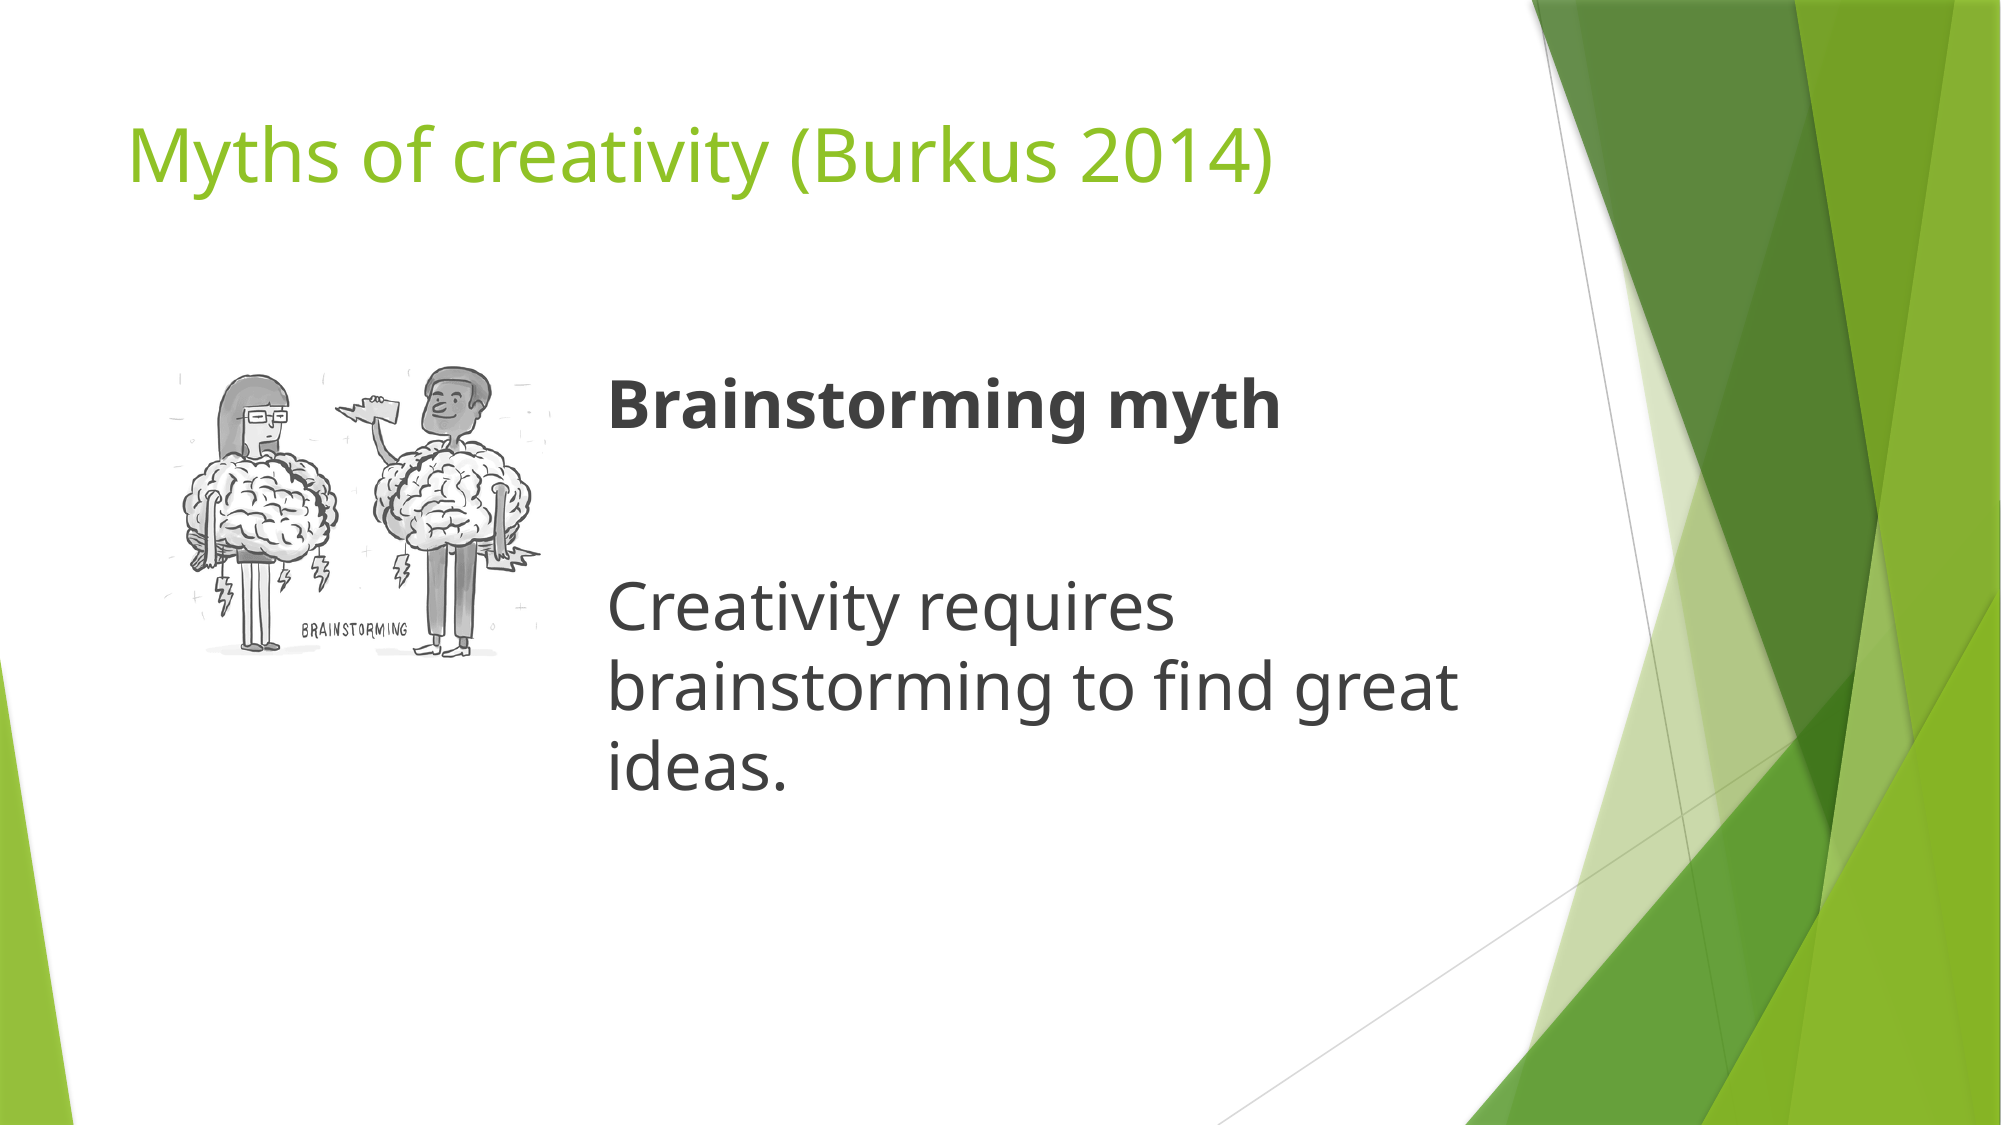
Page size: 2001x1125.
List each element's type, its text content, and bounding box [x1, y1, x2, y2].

title Myths of creativity (Burkus 2014) [111, 99, 1522, 317]
list Brainstorming myth Creativity requires brainstorming to find great ideas. [591, 354, 1640, 992]
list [157, 353, 562, 677]
